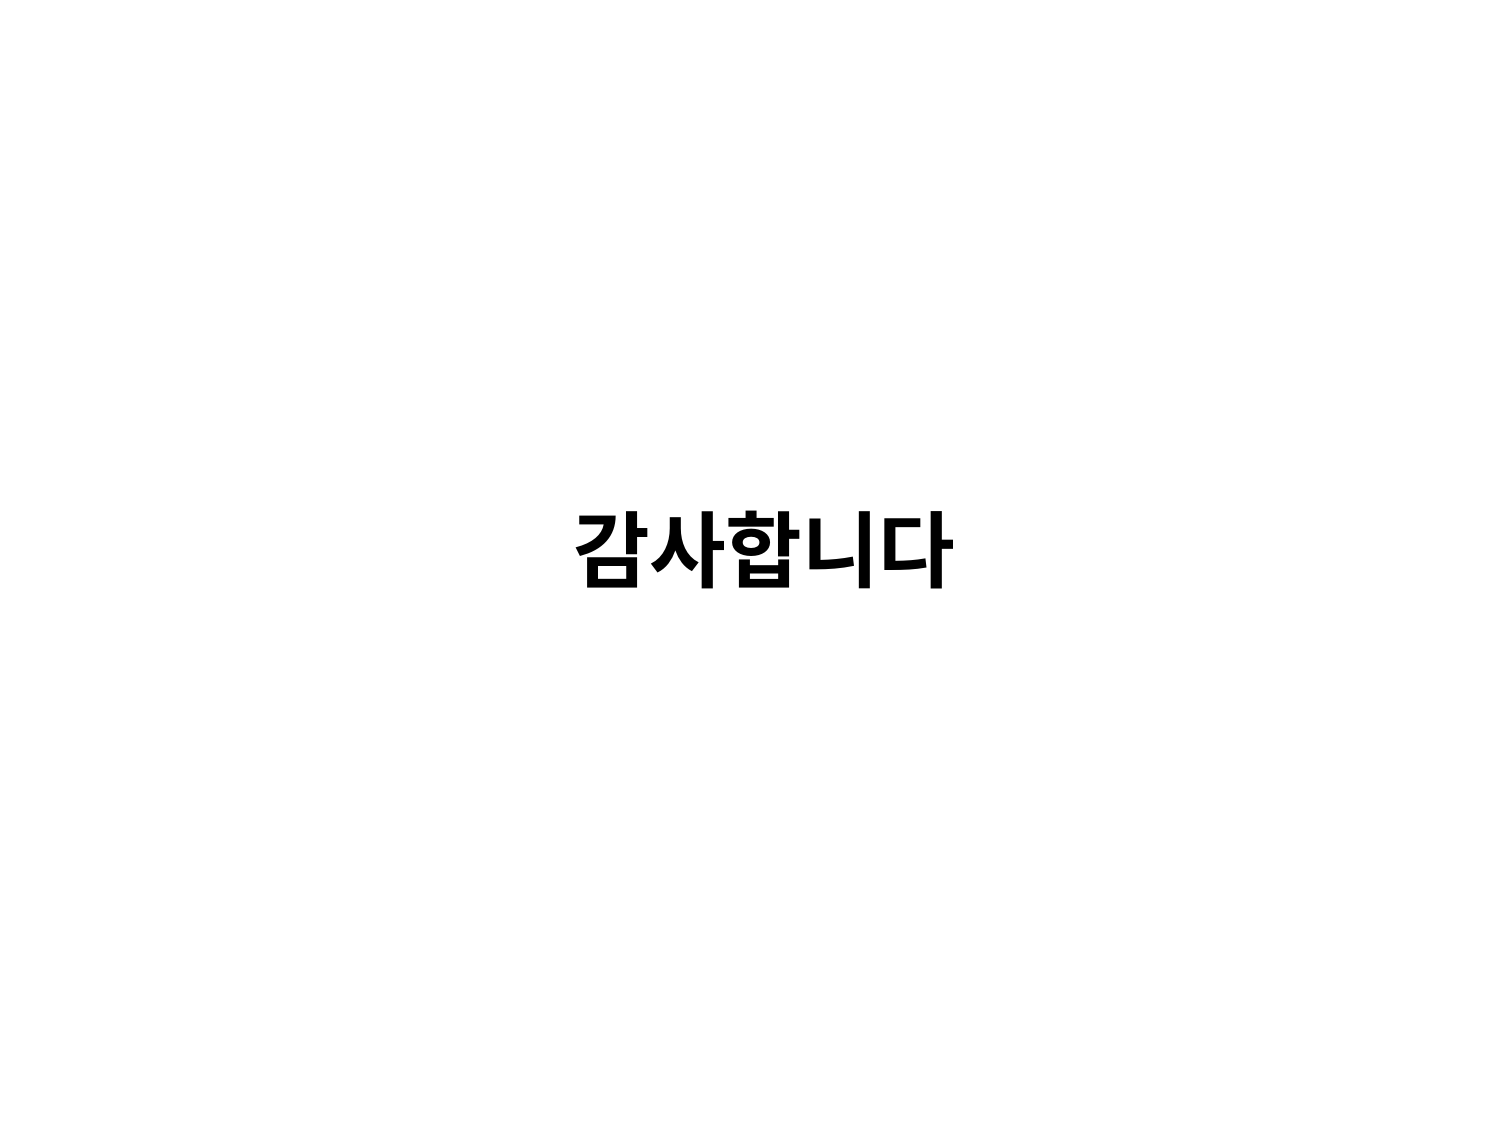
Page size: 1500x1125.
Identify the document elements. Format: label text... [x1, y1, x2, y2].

text_box 감사합니다 [558, 490, 971, 606]
